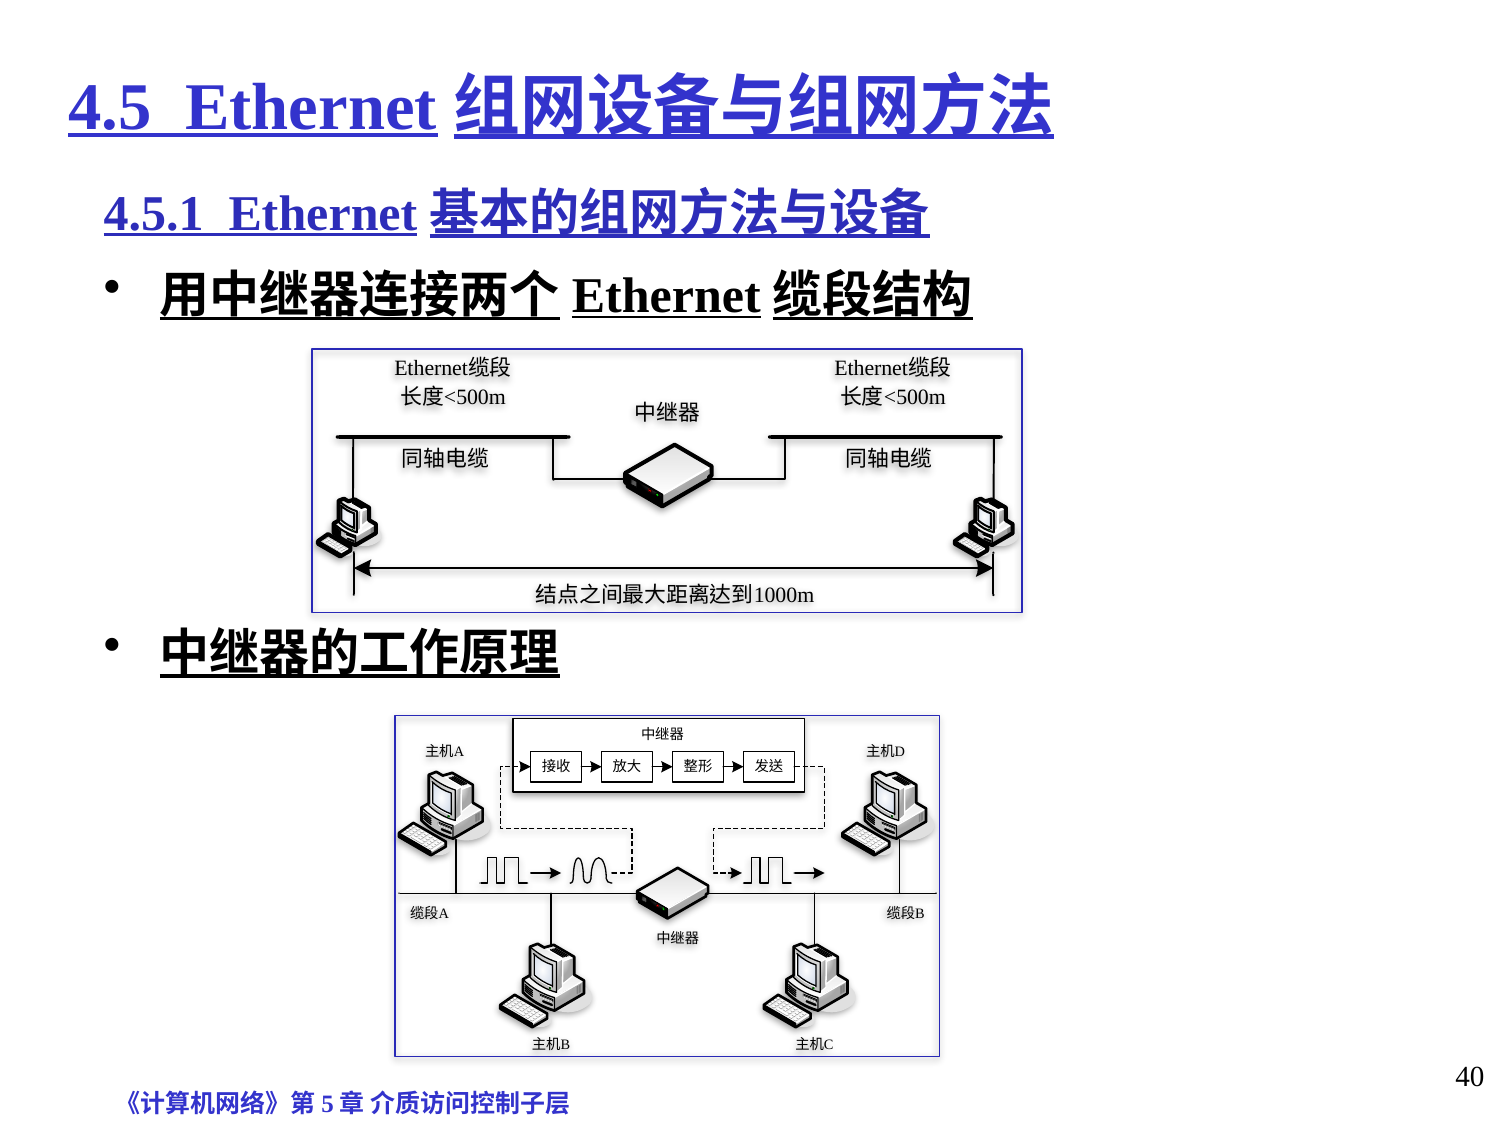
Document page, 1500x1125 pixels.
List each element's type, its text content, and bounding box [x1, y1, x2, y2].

picture [312, 349, 1022, 613]
footer 《计算机网络》第5章 介质访问控制子层 [100, 1049, 976, 1125]
title 4.5 Ethernet组网设备与组网方法 [52, 42, 1329, 164]
picture [395, 715, 940, 1057]
list 4.5.1 Ethernet基本的组网方法与设备 用中继器连接两个Ethernet缆段结构 中继器的工作原理 [88, 172, 1364, 965]
slide_number 40 [1187, 1049, 1500, 1125]
